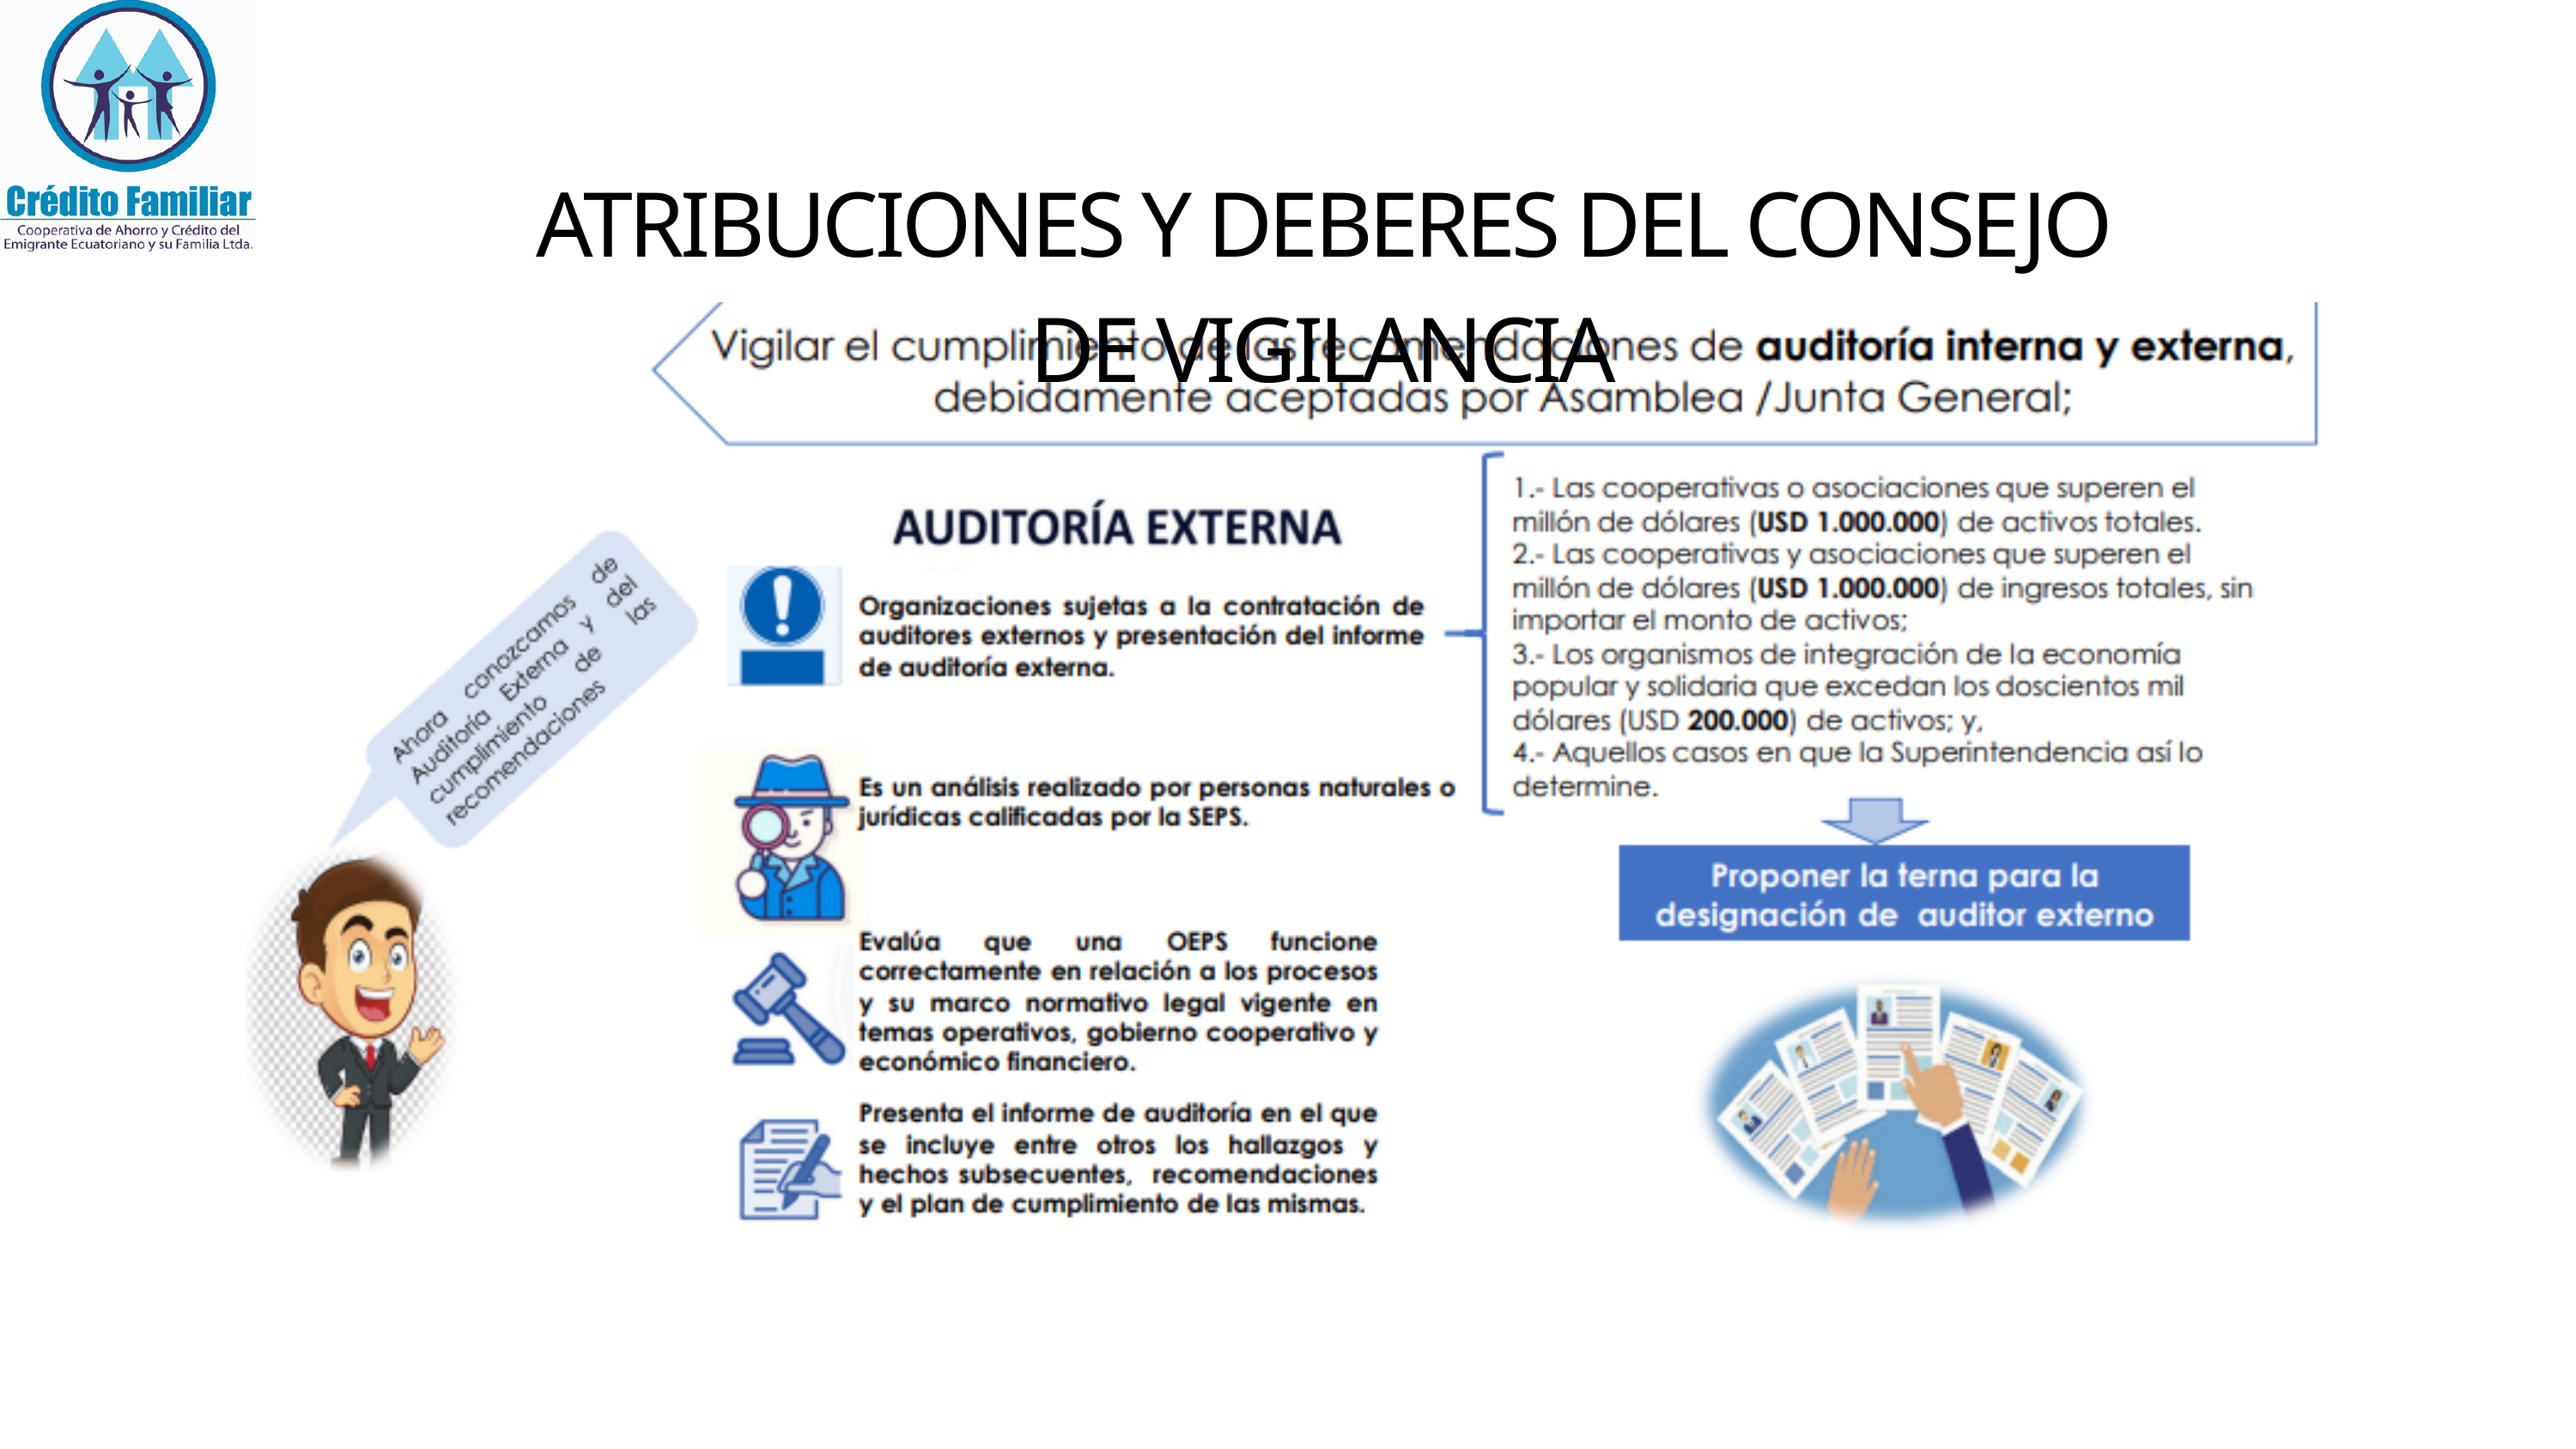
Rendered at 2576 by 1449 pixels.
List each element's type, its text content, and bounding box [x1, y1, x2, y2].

text_box [0, 0, 256, 252]
text_box ATRIBUCIONES Y DEBERES DEL CONSEJO DE VIGILANCIA [525, 149, 2121, 401]
text_box [246, 302, 2330, 1252]
